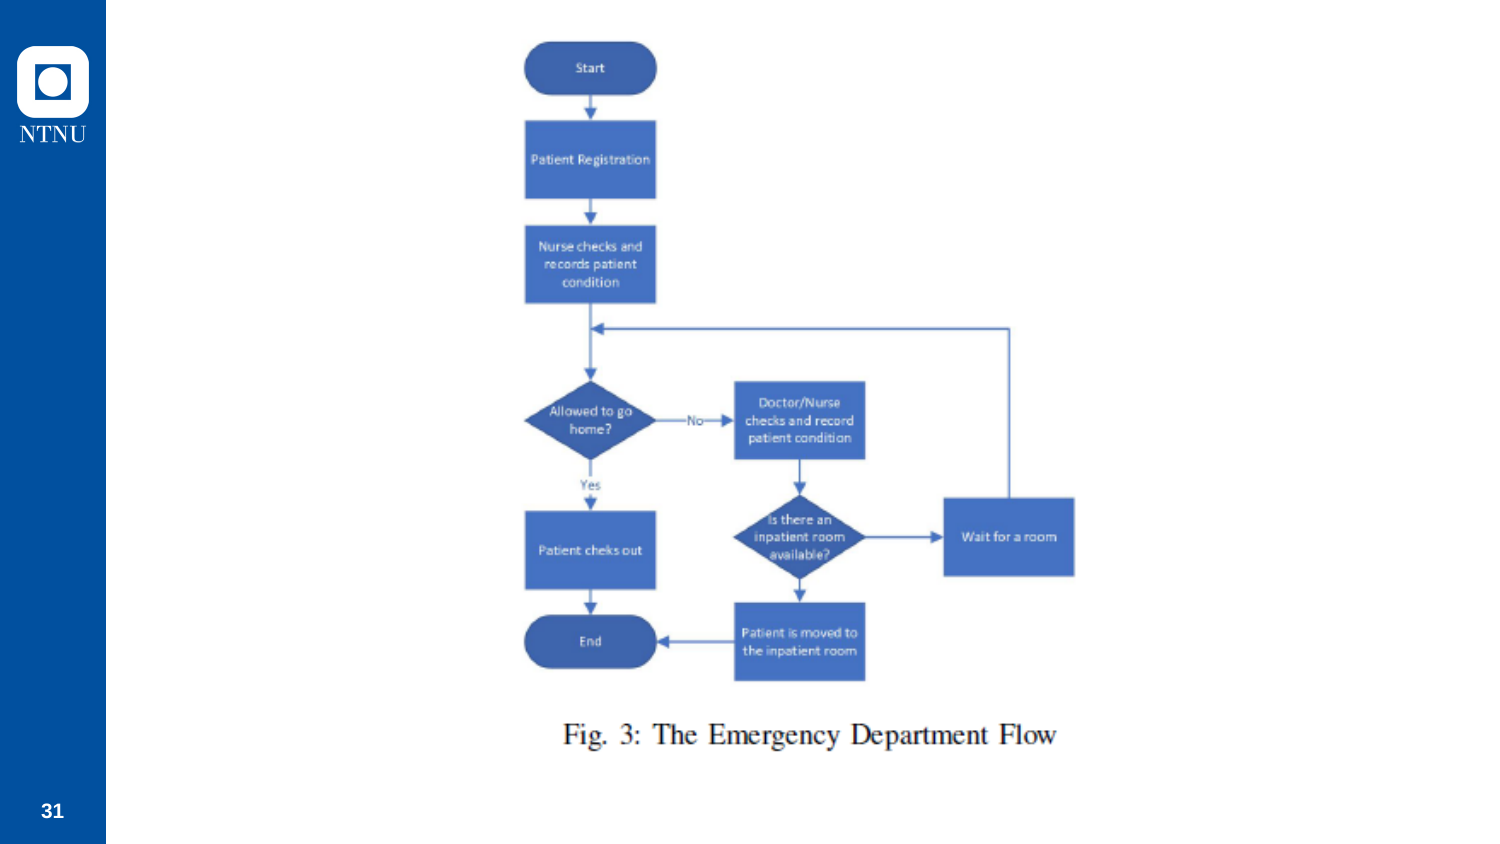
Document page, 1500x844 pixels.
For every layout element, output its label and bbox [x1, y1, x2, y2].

picture [480, 8, 1126, 782]
picture [0, 0, 106, 844]
